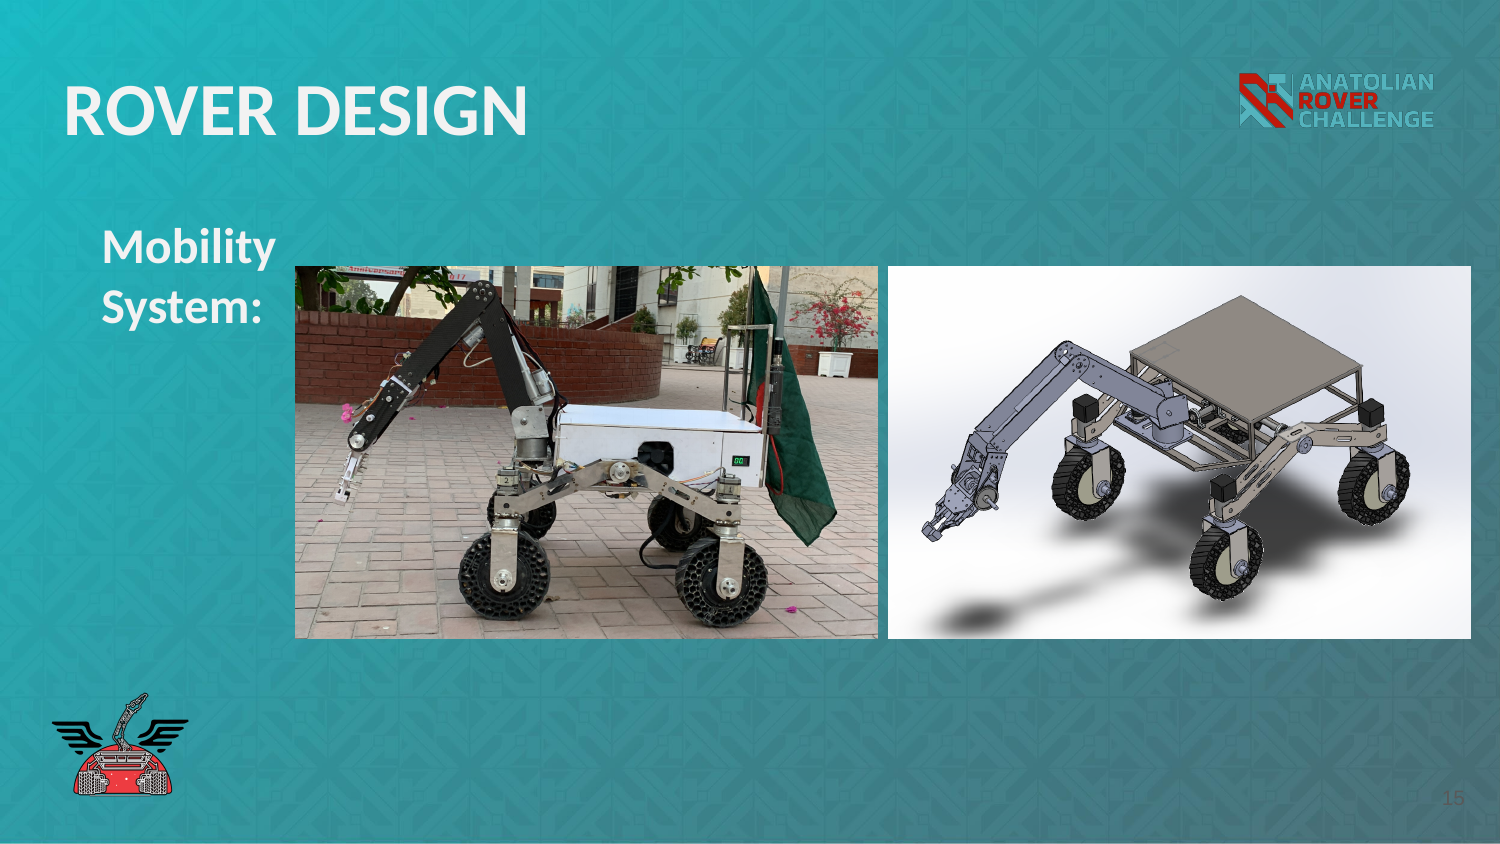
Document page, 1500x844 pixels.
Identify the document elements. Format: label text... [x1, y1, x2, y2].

text_box ROVER DESIGN [48, 62, 559, 165]
slide_number 15 [1389, 764, 1480, 830]
picture [0, 0, 1500, 844]
text_box Mobility System: [86, 198, 416, 349]
